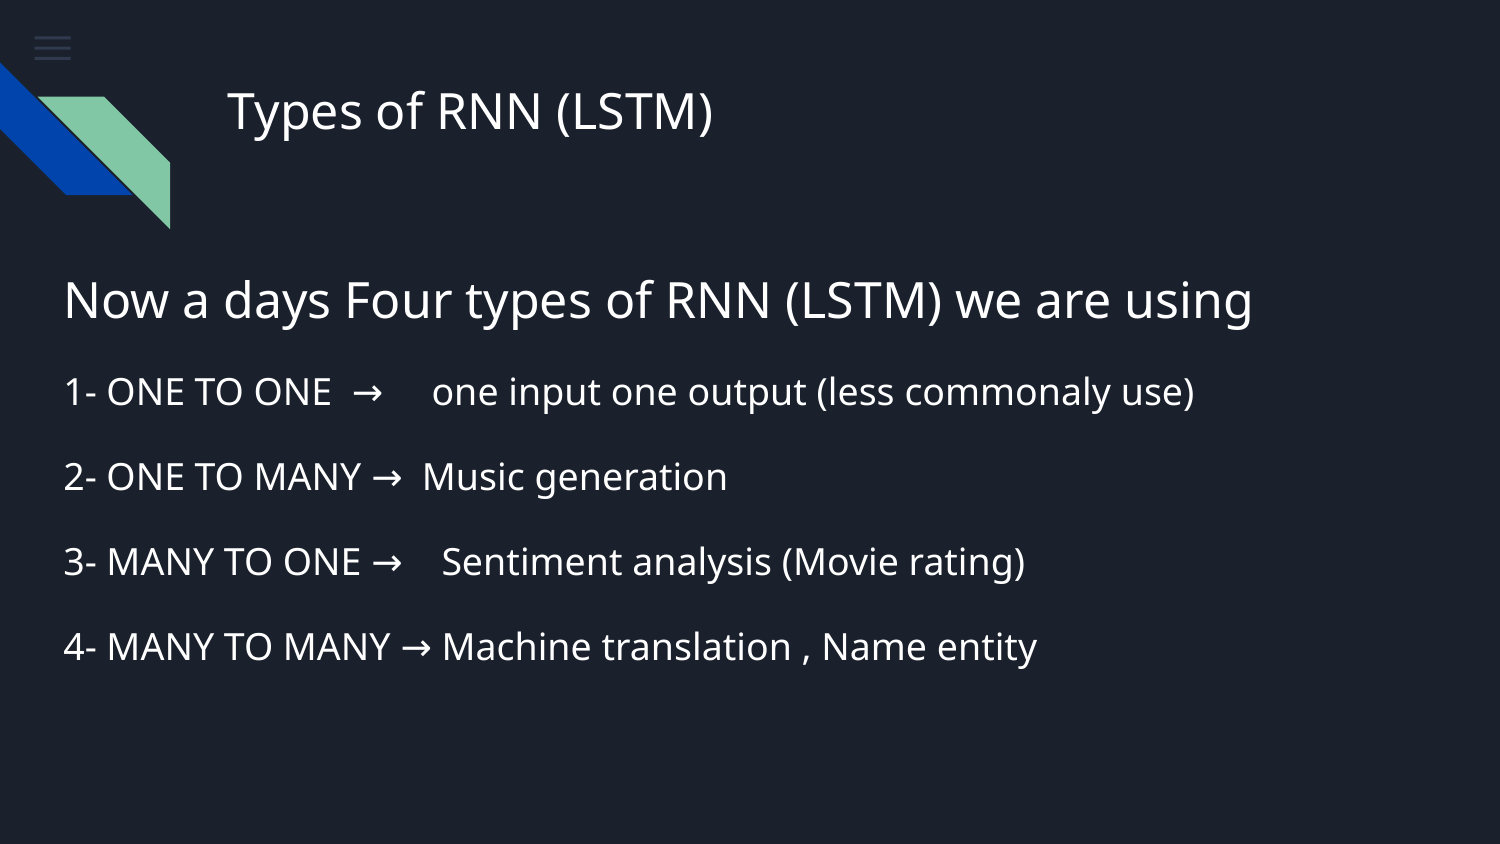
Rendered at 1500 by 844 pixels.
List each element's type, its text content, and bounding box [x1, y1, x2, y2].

list Now a days Four types of RNN (LSTM) we are using 1- ONE TO ONE → one input one output (less commonaly use) 2- ONE TO MANY → Music generation 3- MANY TO ONE → Sentiment analysis (Movie rating) 4- MANY TO MANY → Machine translation , Name entity [48, 244, 1366, 720]
title Types of RNN (LSTM) [212, 64, 1260, 172]
